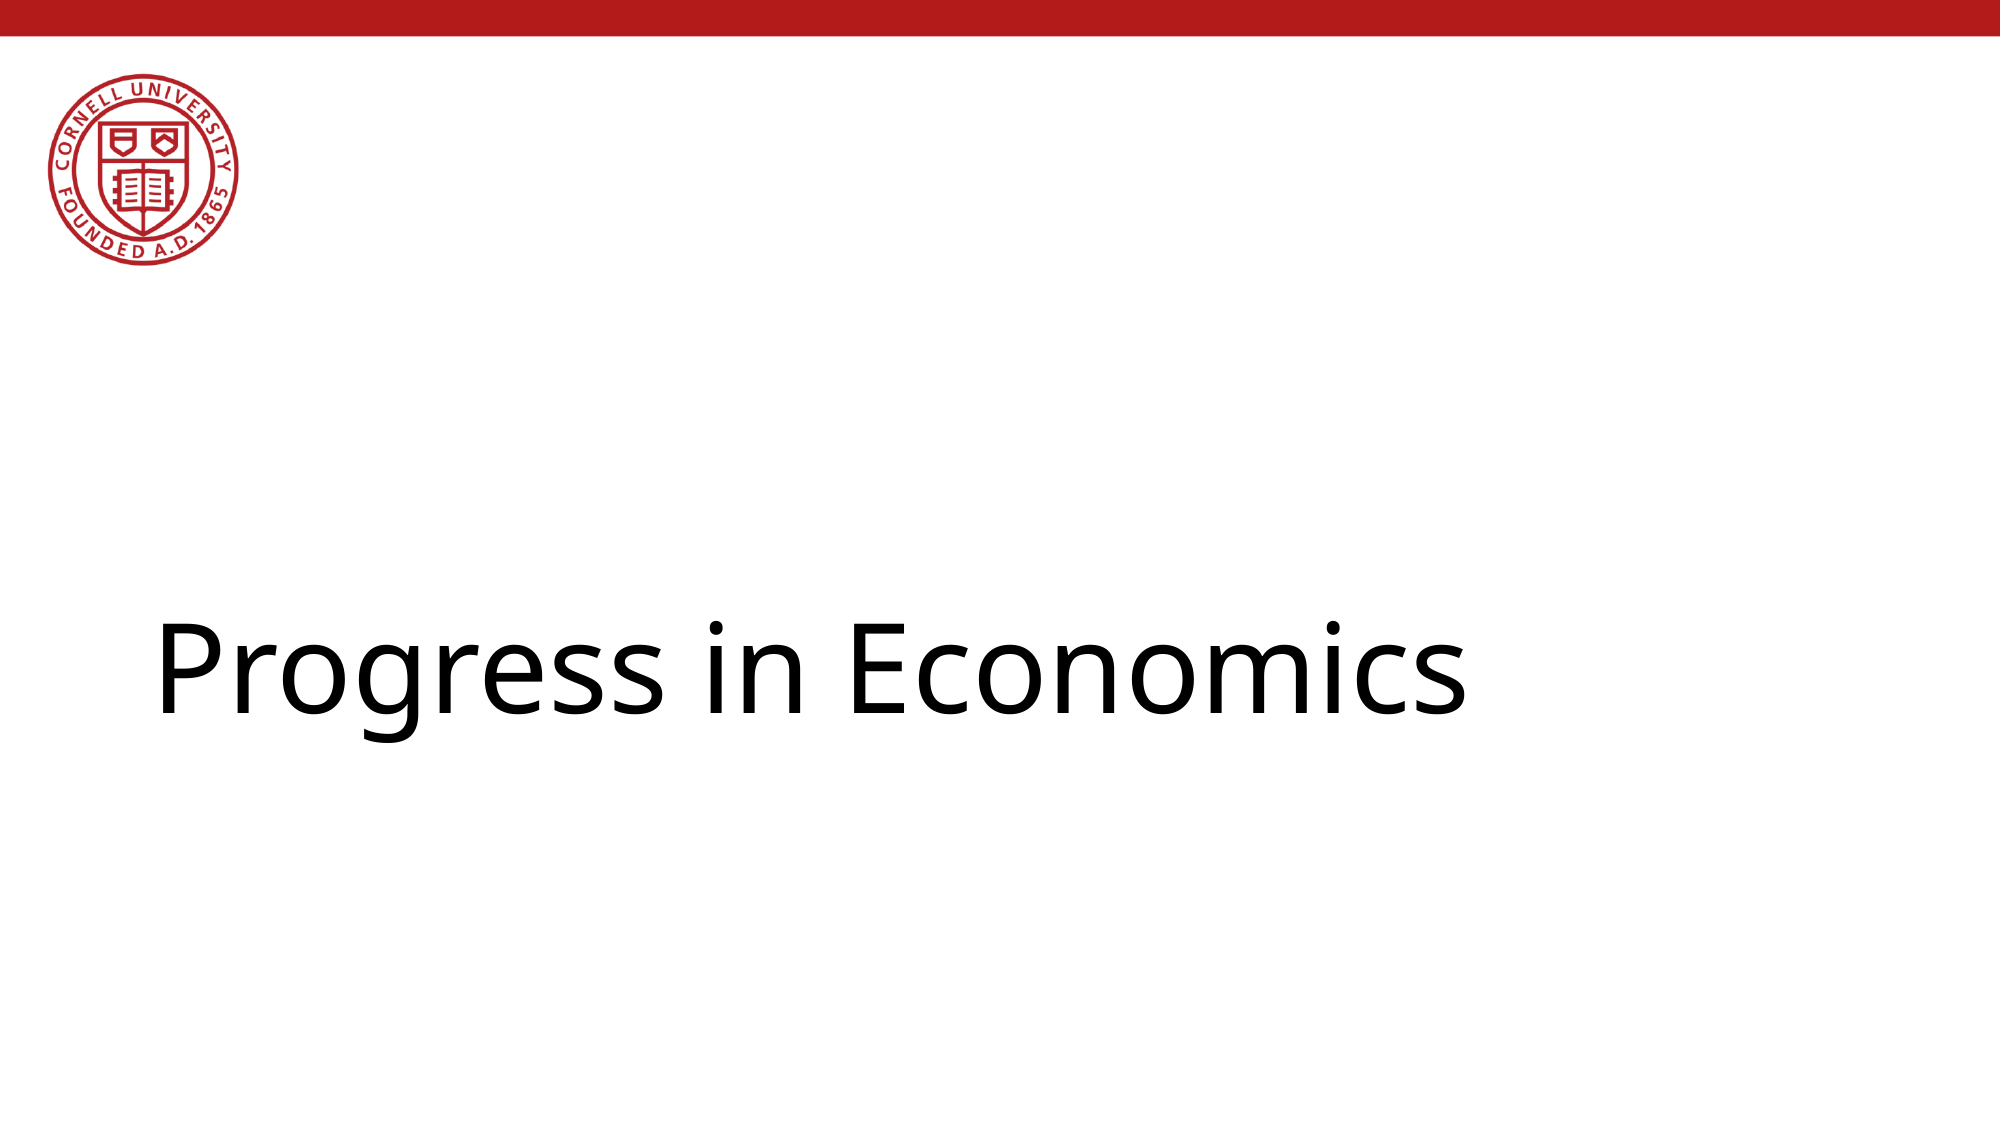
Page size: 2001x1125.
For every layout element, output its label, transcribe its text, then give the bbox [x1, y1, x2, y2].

title Progress in Economics [136, 280, 1862, 749]
picture [39, 65, 267, 274]
